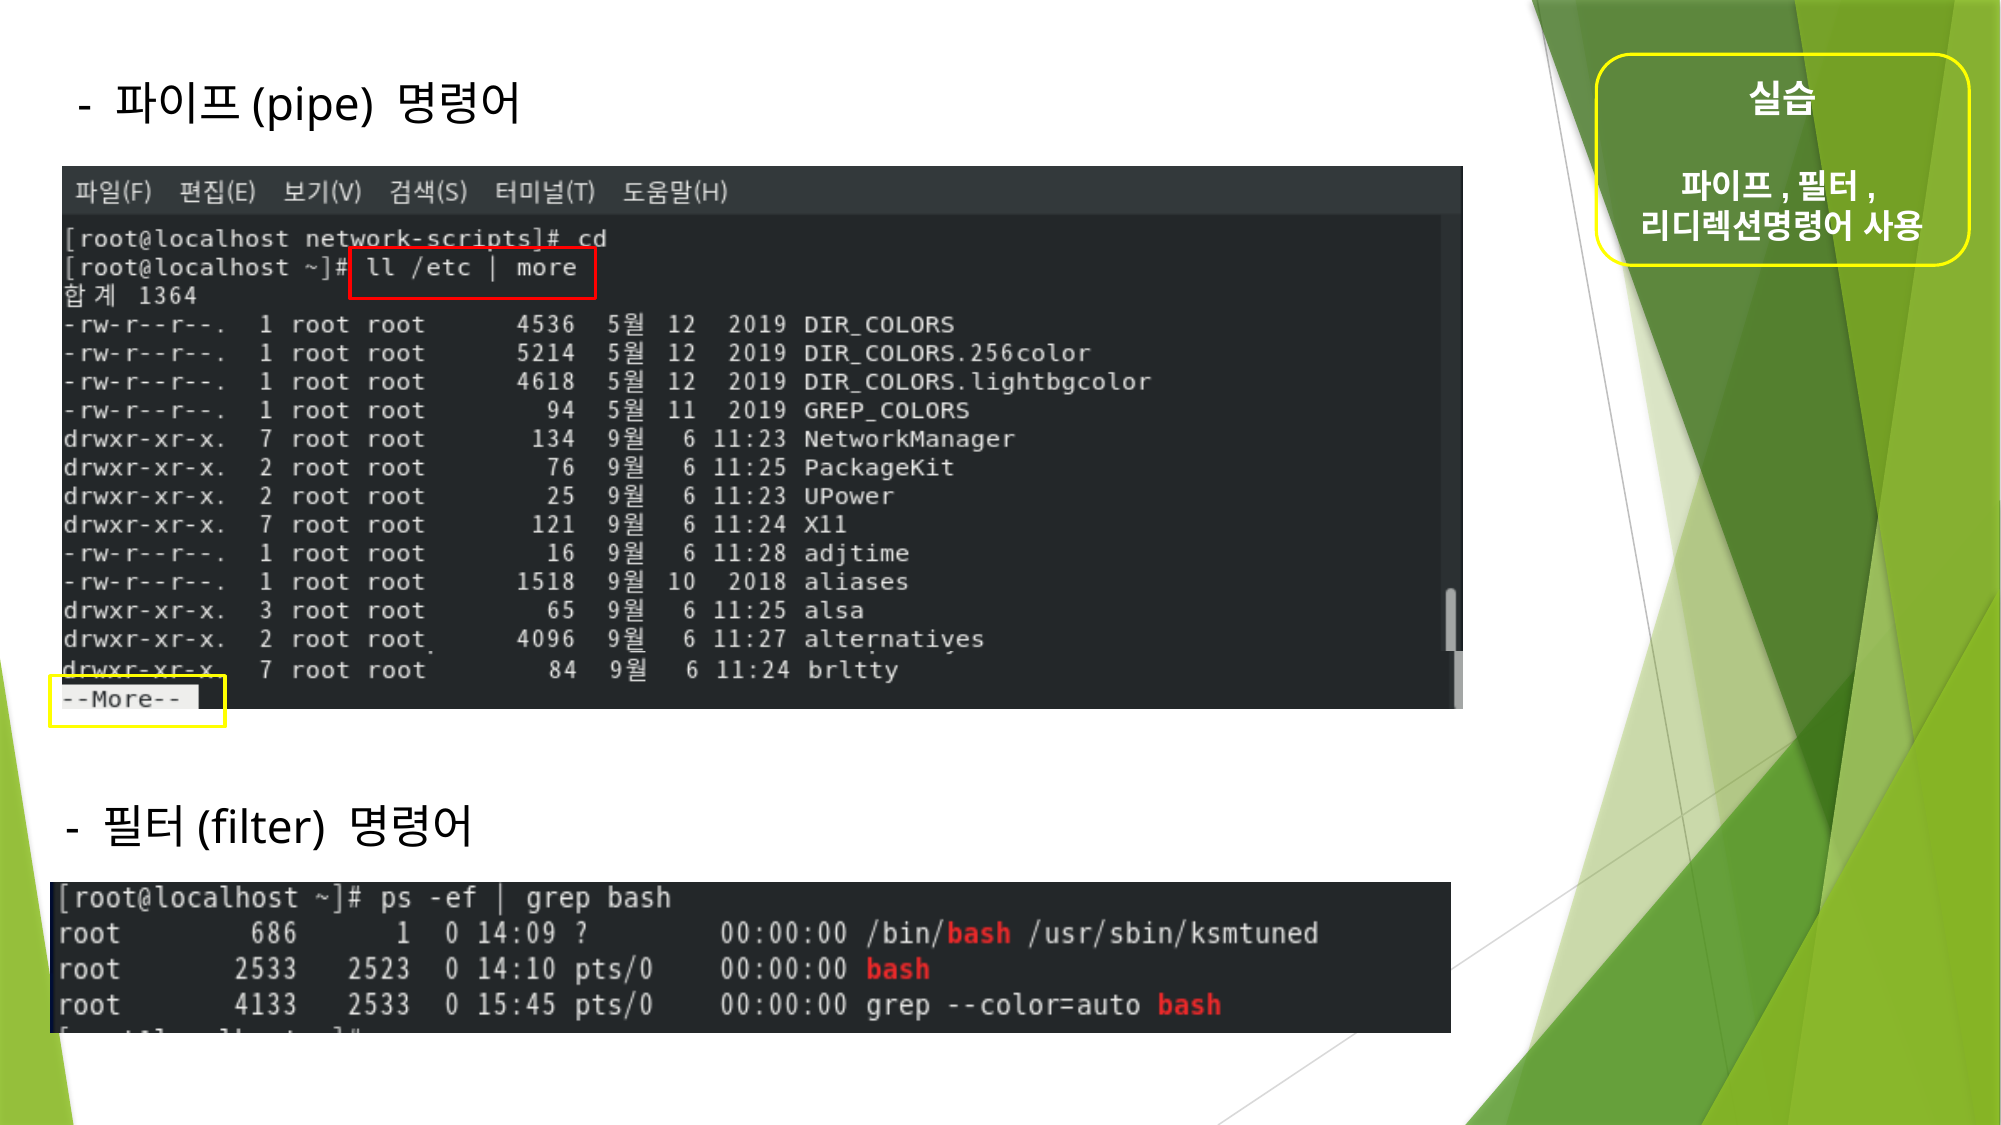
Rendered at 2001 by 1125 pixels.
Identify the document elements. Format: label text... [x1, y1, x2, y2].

text_box - 필터(filter) 명령어 [49, 773, 1070, 882]
picture [49, 882, 1451, 1033]
picture [61, 165, 1463, 710]
text_box 실습 파이프,필터,리디렉션명령어 사용 [1594, 52, 1971, 267]
text_box - 파이프(pipe) 명령어 [62, 49, 1082, 161]
text_box [48, 674, 227, 728]
